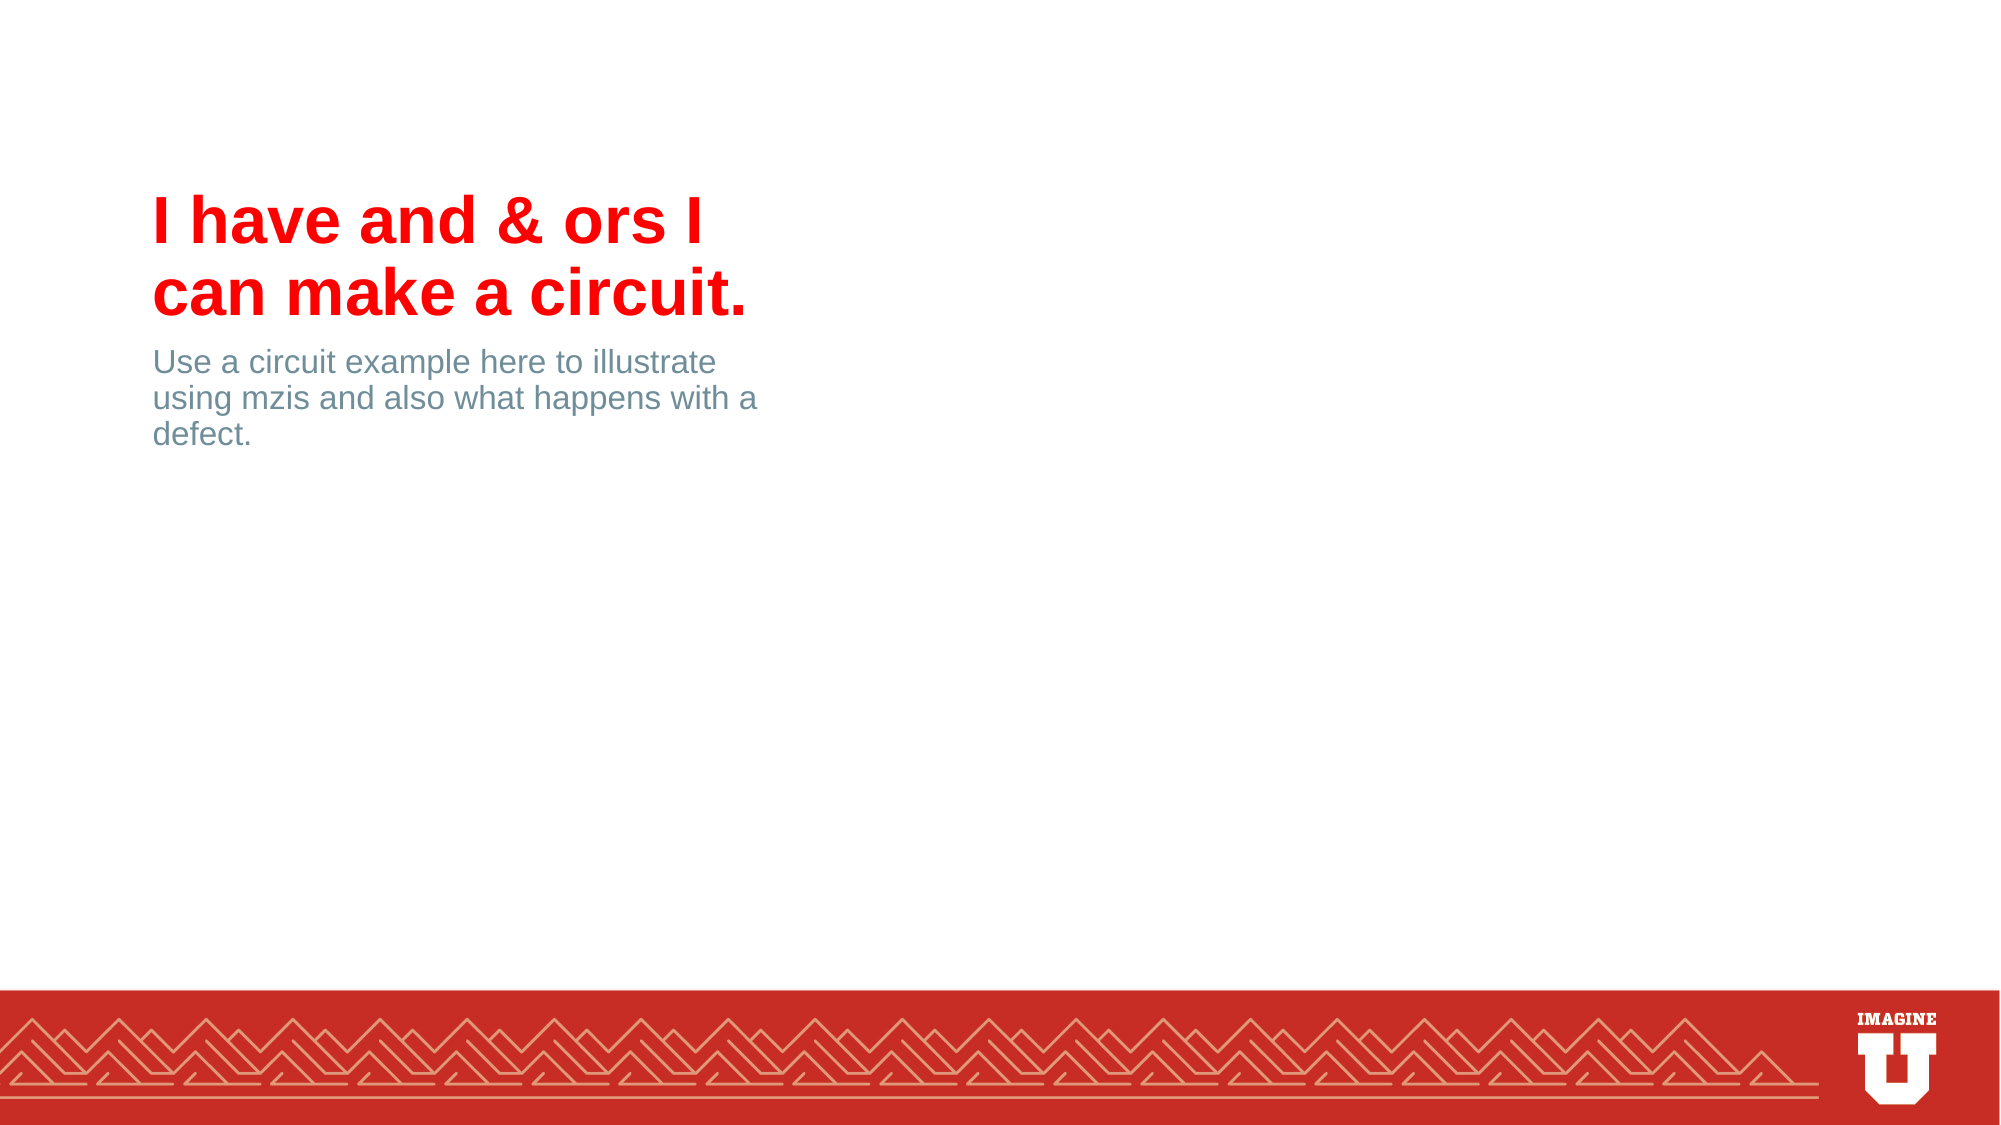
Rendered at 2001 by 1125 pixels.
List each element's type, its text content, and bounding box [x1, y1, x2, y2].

title I have and & ors I can make a circuit. [137, 75, 783, 337]
list Use a circuit example here to illustrate using mzis and also what happens with a defect. [137, 337, 783, 963]
picture [0, 0, 2000, 1125]
